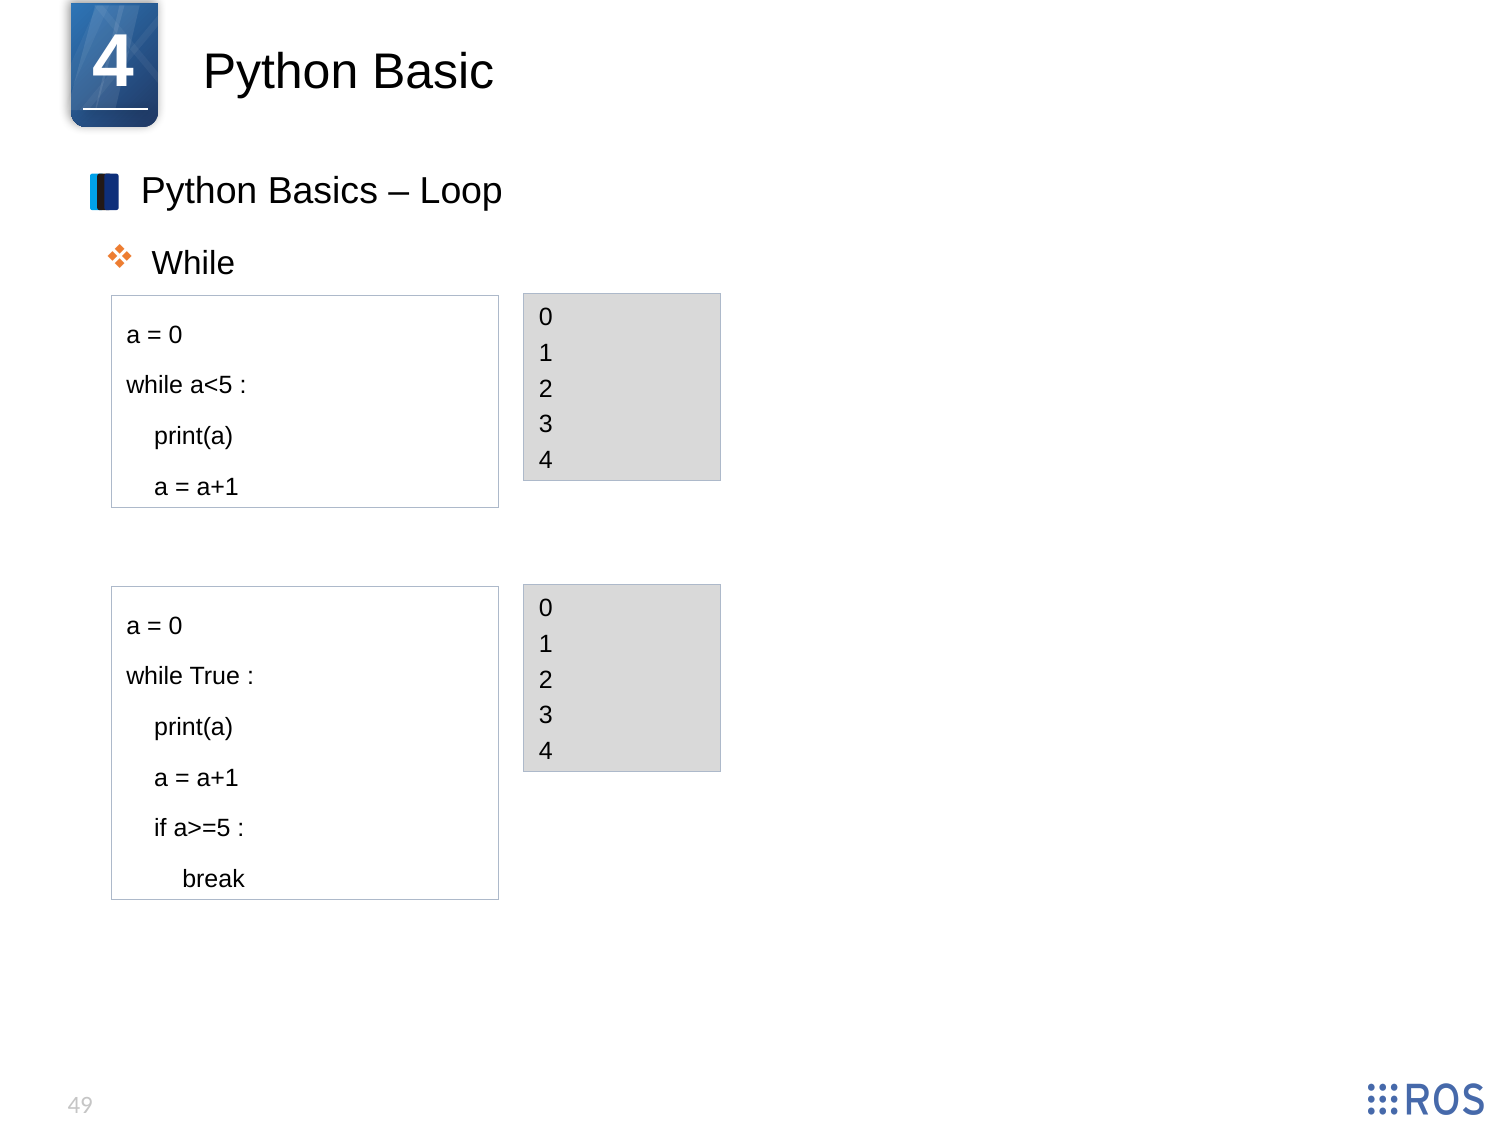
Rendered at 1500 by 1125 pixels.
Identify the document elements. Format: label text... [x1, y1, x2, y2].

text_box While [90, 233, 665, 289]
slide_number 49 [34, 1087, 108, 1119]
text_box 4 [73, 4, 154, 109]
text_box a = 0 while True : print(a) a = a+1 if a>=5 : break [111, 586, 499, 900]
text_box 0 1 2 3 4 [523, 293, 721, 481]
text_box Python Basics – Loop [125, 164, 832, 220]
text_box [90, 173, 119, 211]
text_box a = 0 while a<5 : print(a) a = a+1 [111, 295, 499, 508]
text_box Python Basic [188, 30, 1245, 116]
text_box 0 1 2 3 4 [523, 584, 721, 772]
